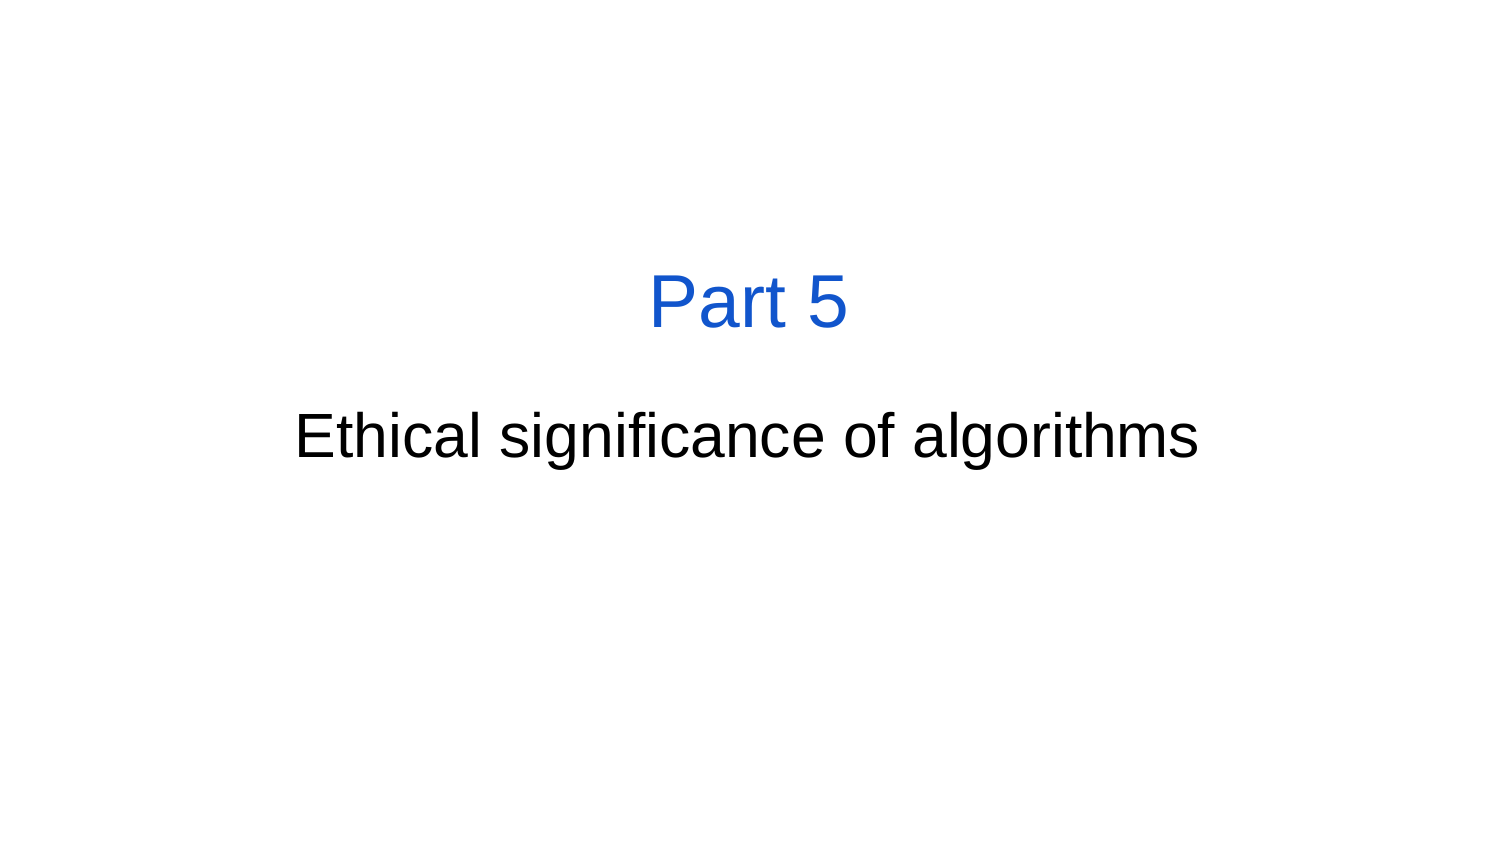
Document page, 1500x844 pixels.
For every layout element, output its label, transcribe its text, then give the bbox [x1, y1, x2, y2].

list Ethical significance of algorithms [279, 368, 1220, 476]
title Part 5 [633, 237, 867, 332]
